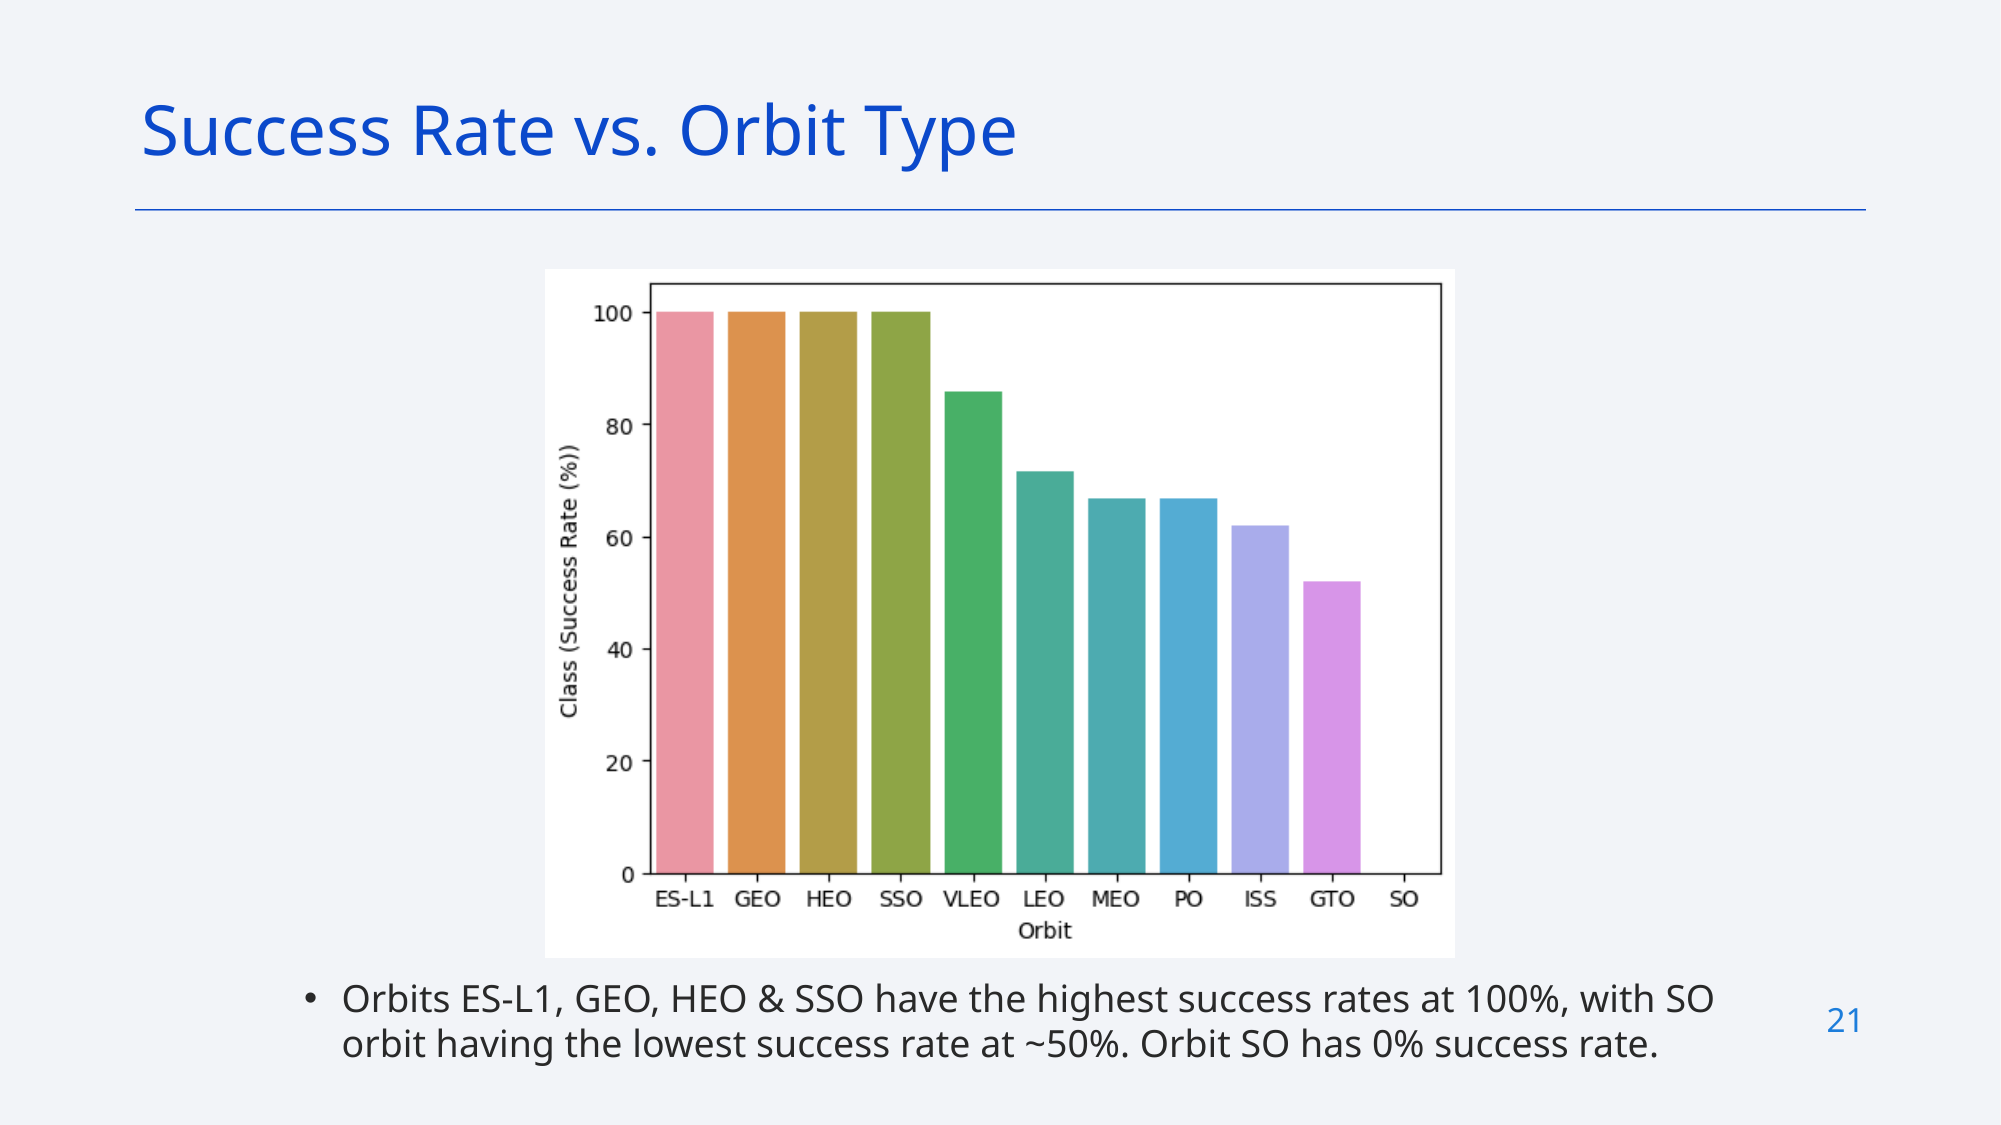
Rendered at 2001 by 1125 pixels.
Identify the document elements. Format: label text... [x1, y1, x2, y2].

slide_number 21 [1803, 988, 1880, 1055]
picture [0, 0, 2001, 1125]
text_box Success Rate vs. Orbit Type [126, 88, 1852, 179]
list Orbits ES-L1, GEO, HEO & SSO have the highest success rates at 100%, with SO orbit having the lowest success rate at ~50%. Orbit SO has 0% success rate. [289, 967, 1803, 1125]
